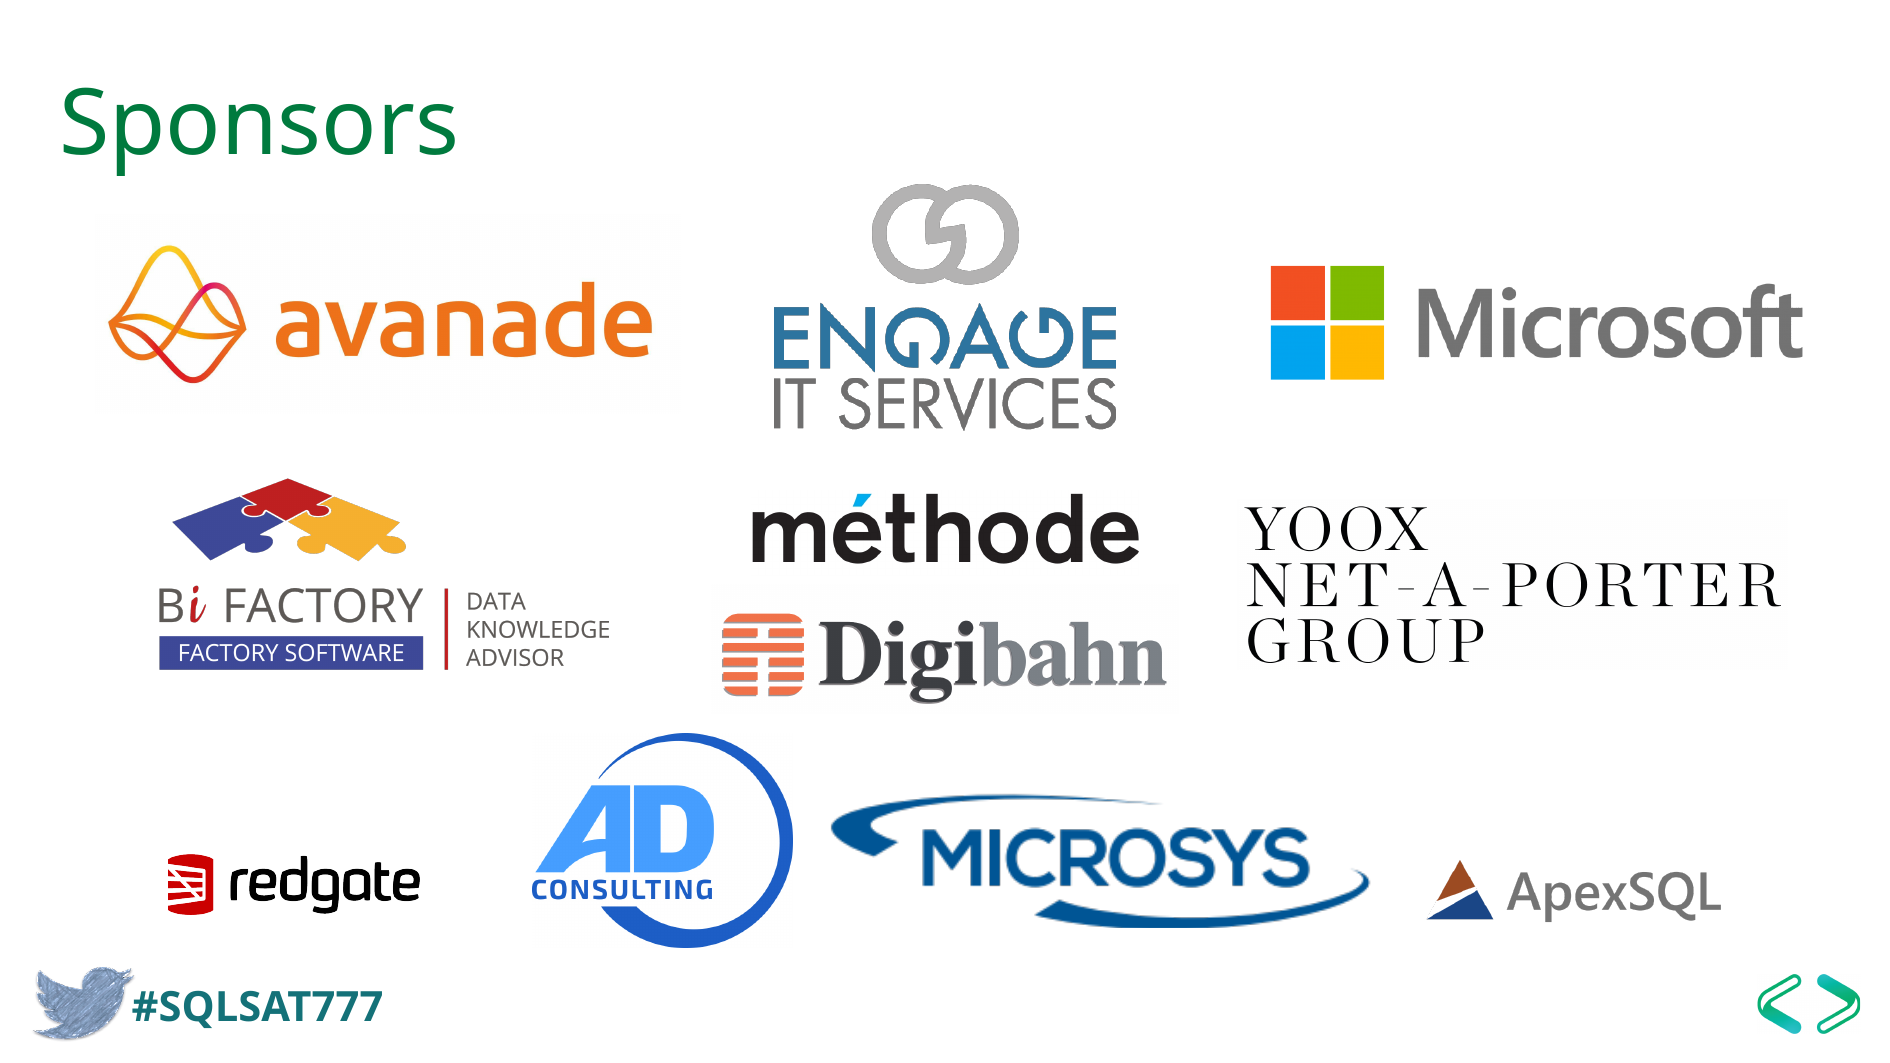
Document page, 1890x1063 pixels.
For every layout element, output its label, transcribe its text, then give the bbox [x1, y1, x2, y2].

picture [113, 459, 656, 688]
picture [1250, 254, 1814, 394]
picture [95, 214, 681, 414]
picture [531, 732, 793, 948]
picture [1421, 854, 1729, 928]
picture [1237, 499, 1788, 670]
picture [168, 854, 420, 916]
picture [710, 584, 1180, 714]
picture [823, 791, 1375, 929]
picture [751, 489, 1139, 576]
picture [773, 184, 1117, 432]
title Sponsors [59, 59, 1831, 178]
picture [26, 952, 137, 1048]
